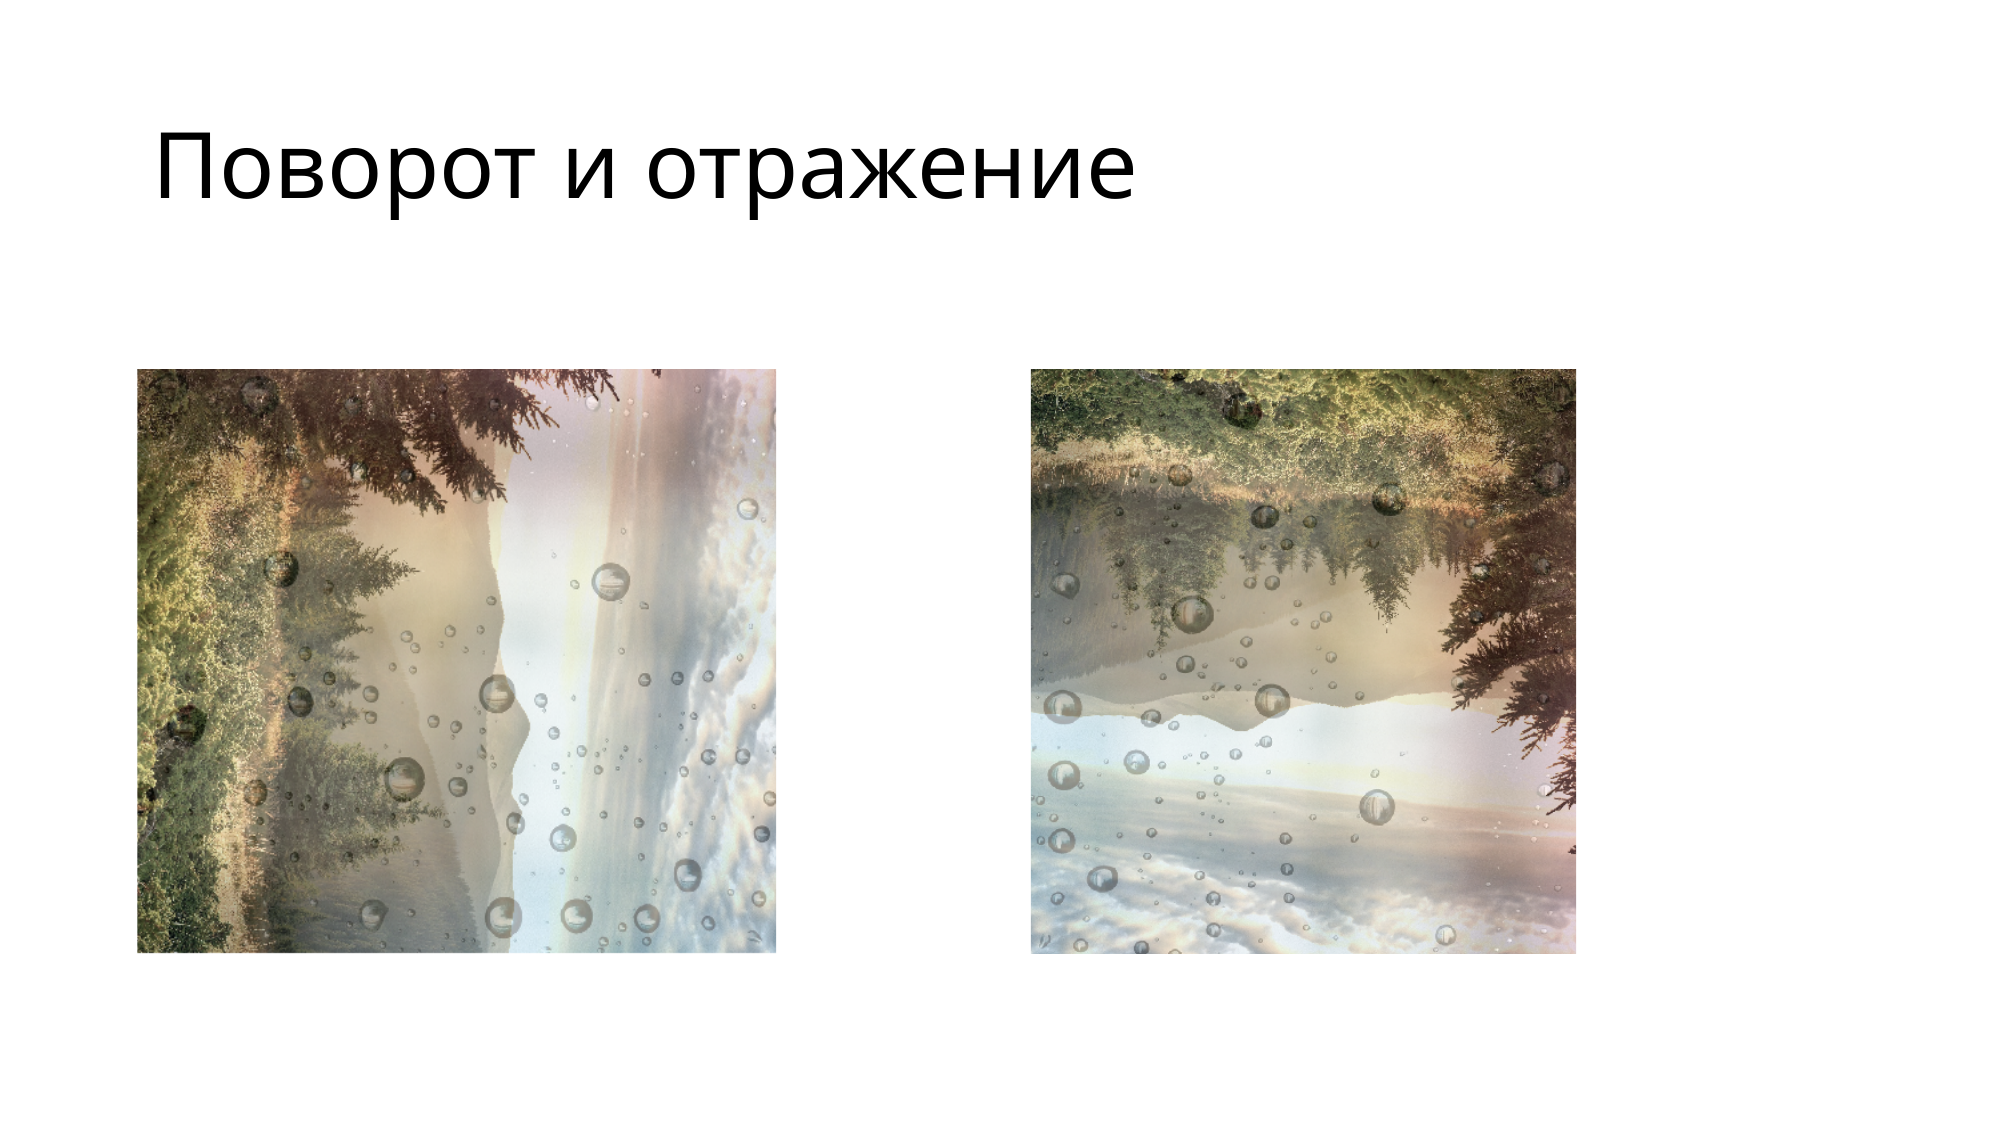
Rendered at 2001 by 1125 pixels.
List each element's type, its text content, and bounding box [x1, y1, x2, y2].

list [137, 369, 777, 954]
picture [1030, 369, 1577, 954]
title Поворот и отражение [137, 59, 1863, 278]
